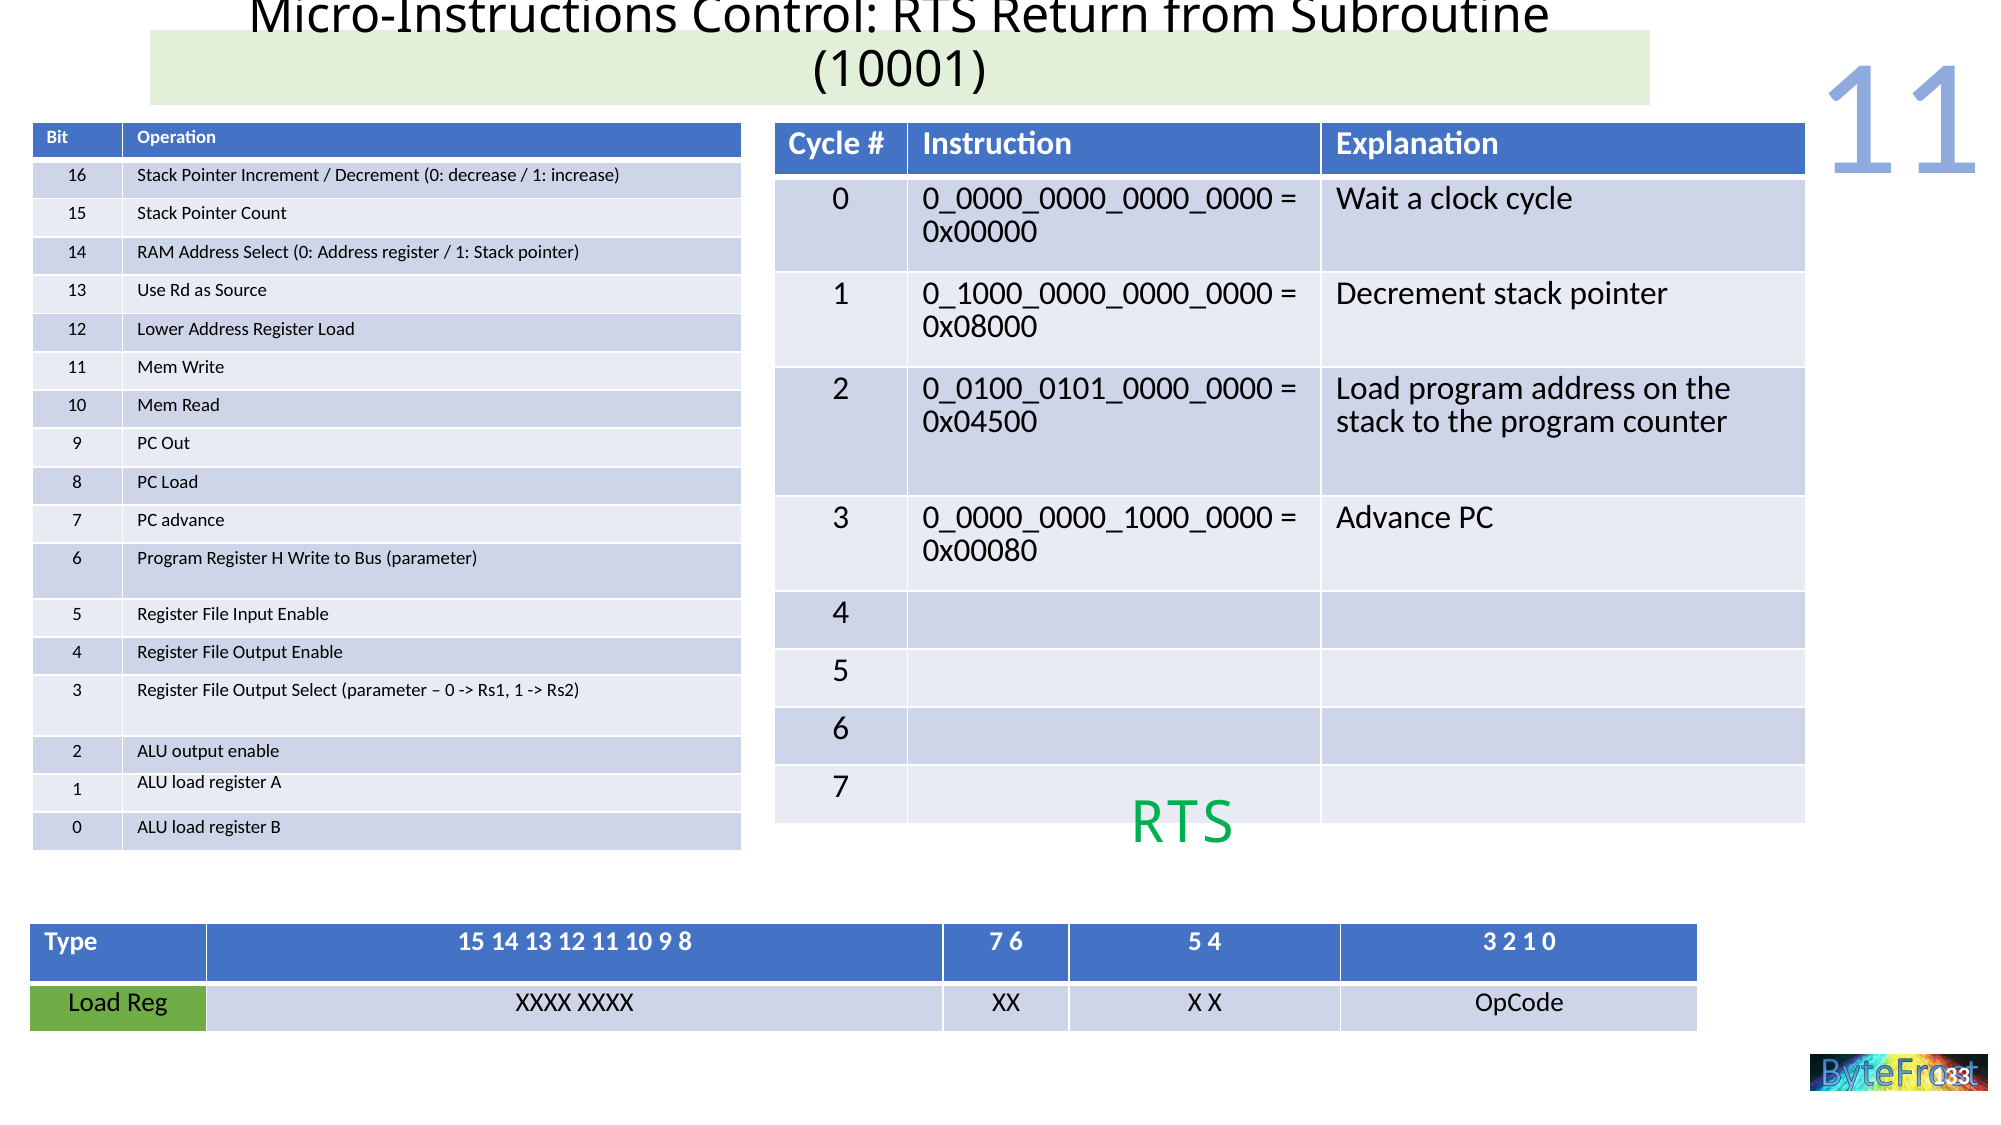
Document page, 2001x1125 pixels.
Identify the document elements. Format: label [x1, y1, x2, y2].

table_cell [944, 986, 1068, 1031]
table_cell [123, 429, 741, 466]
text_box [1535, 1044, 1986, 1105]
table_cell [775, 766, 907, 823]
table_header [1322, 123, 1799, 174]
table_cell [775, 650, 907, 706]
table_cell [33, 506, 122, 542]
table_cell [908, 497, 1320, 590]
table_cell [908, 766, 1320, 823]
table_cell [1322, 180, 1805, 271]
table_cell [33, 163, 122, 198]
table_header [207, 924, 942, 981]
table_header [944, 924, 1068, 981]
table_cell [33, 276, 122, 313]
table_cell [123, 600, 741, 636]
table_cell [123, 638, 741, 674]
table_cell [1322, 273, 1805, 366]
table_header [775, 123, 907, 174]
text_box [1799, 0, 1999, 215]
table_cell [1322, 708, 1805, 764]
table_cell [775, 592, 907, 648]
table_cell [123, 468, 741, 504]
table_cell [908, 368, 1320, 495]
table_cell [123, 737, 741, 773]
title [150, 29, 1650, 105]
table_cell [908, 273, 1320, 366]
text_box [1080, 776, 1250, 862]
table_header [1341, 924, 1697, 981]
table_cell [775, 708, 907, 764]
table_cell [908, 180, 1320, 271]
table_cell [123, 544, 741, 598]
table_cell [123, 506, 741, 542]
table_cell [908, 592, 1320, 648]
table_cell [123, 238, 741, 274]
table_header [1070, 924, 1340, 981]
table_cell [123, 314, 741, 351]
table_cell [33, 314, 122, 351]
table_cell [30, 986, 206, 1031]
table_header [123, 123, 741, 157]
picture [1810, 1054, 1988, 1091]
table_cell [123, 676, 741, 735]
table_cell [123, 353, 741, 389]
table_header [30, 924, 206, 981]
table_cell [1322, 592, 1805, 648]
table_cell [775, 368, 907, 495]
table_cell [123, 199, 741, 236]
table_cell [123, 813, 741, 850]
table_cell [775, 497, 907, 590]
table_cell [33, 544, 122, 598]
table_cell [33, 813, 122, 850]
table_cell [33, 676, 122, 735]
table_cell [33, 238, 122, 274]
table_cell [33, 353, 122, 389]
table_cell [33, 468, 122, 504]
table_cell [775, 273, 907, 366]
table_cell [1322, 497, 1805, 590]
table_cell [33, 199, 122, 236]
table_cell [1070, 986, 1340, 1031]
table_cell [33, 391, 122, 427]
table_header [33, 123, 122, 157]
table_cell [33, 600, 122, 636]
table_cell [33, 775, 122, 811]
table_cell [908, 708, 1320, 764]
table_cell [775, 180, 907, 271]
table_cell [908, 650, 1320, 706]
table_cell [123, 276, 741, 313]
table_cell [123, 775, 741, 811]
table_cell [123, 391, 741, 427]
table_cell [1322, 766, 1805, 823]
table_cell [33, 737, 122, 773]
table_cell [1322, 650, 1805, 706]
table_cell [1341, 986, 1697, 1031]
table_cell [1322, 368, 1805, 495]
table_header [908, 123, 1320, 174]
table_cell [33, 429, 122, 466]
table_cell [207, 986, 942, 1031]
table_cell [33, 638, 122, 674]
table_cell [123, 163, 741, 198]
